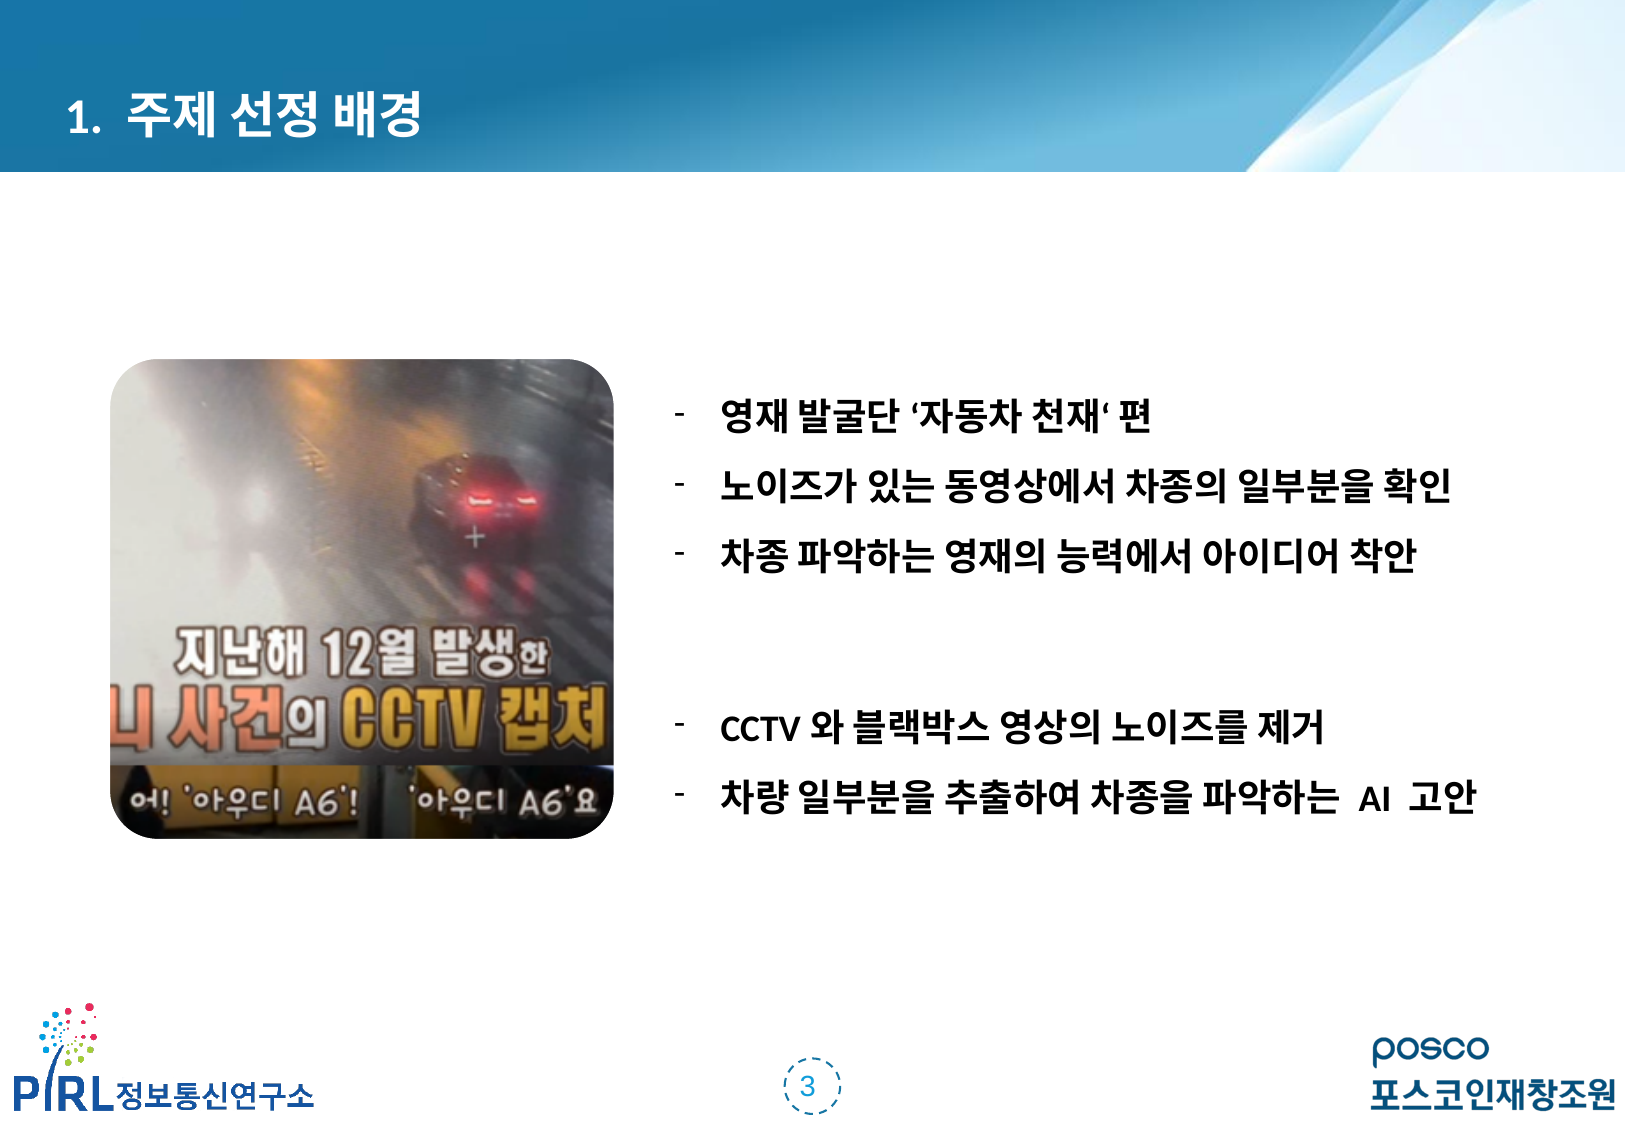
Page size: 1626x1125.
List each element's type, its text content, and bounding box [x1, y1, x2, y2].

text_box 영재 발굴단 ‘자동차 천재‘ 편 노이즈가 있는 동영상에서 차종의 일부분을 확인 차종 파악하는 영재의 능력에서 아이디어 착안 [658, 385, 1625, 588]
picture [11, 999, 318, 1114]
picture [1365, 1034, 1619, 1114]
picture [0, 0, 1625, 172]
text_box [109, 357, 615, 840]
text_box CCTV와 블랙박스 영상의 노이즈를 제거 차량 일부분을 추출하여 차종을 파악하는 AI 고안 [658, 696, 1625, 828]
text_box 1. 주제 선정 배경 [49, 51, 1057, 146]
